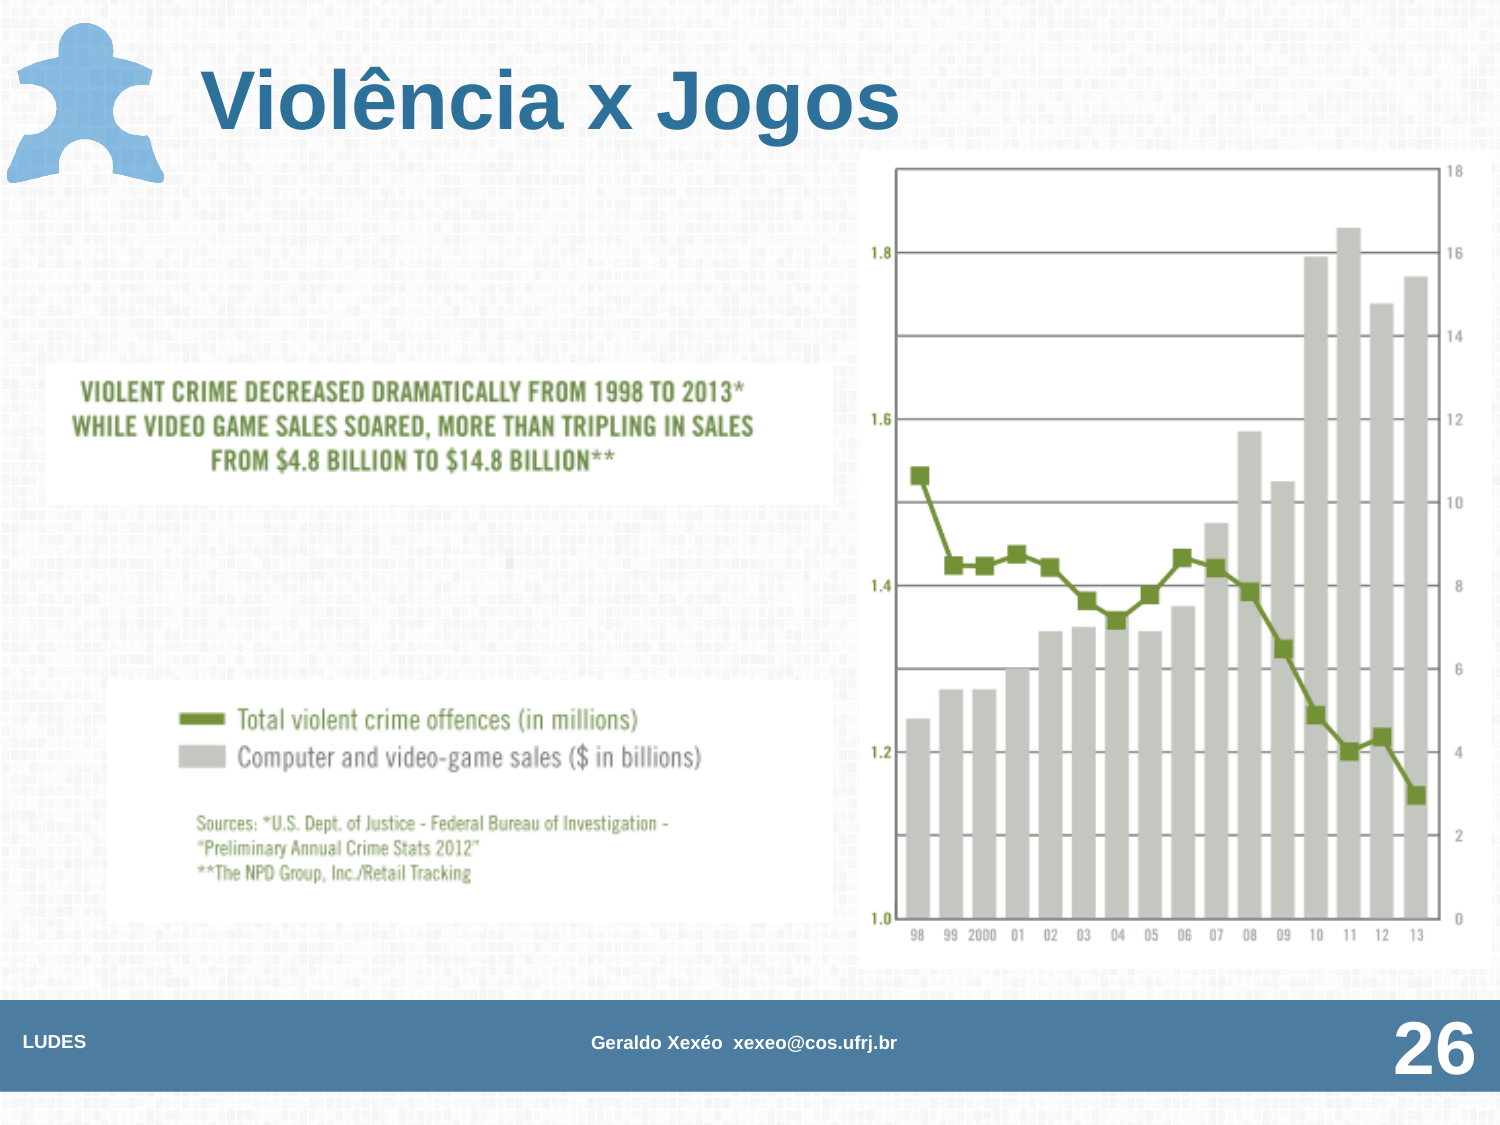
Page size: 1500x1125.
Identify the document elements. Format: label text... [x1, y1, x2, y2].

slide_number 26 [1297, 1021, 1492, 1069]
picture [0, 0, 1500, 1125]
title Violência x Jogos [185, 11, 1481, 195]
footer Geraldo Xexéo xexeo@cos.ufrj.br [526, 1018, 962, 1066]
slide_number LUDES [7, 1017, 203, 1066]
